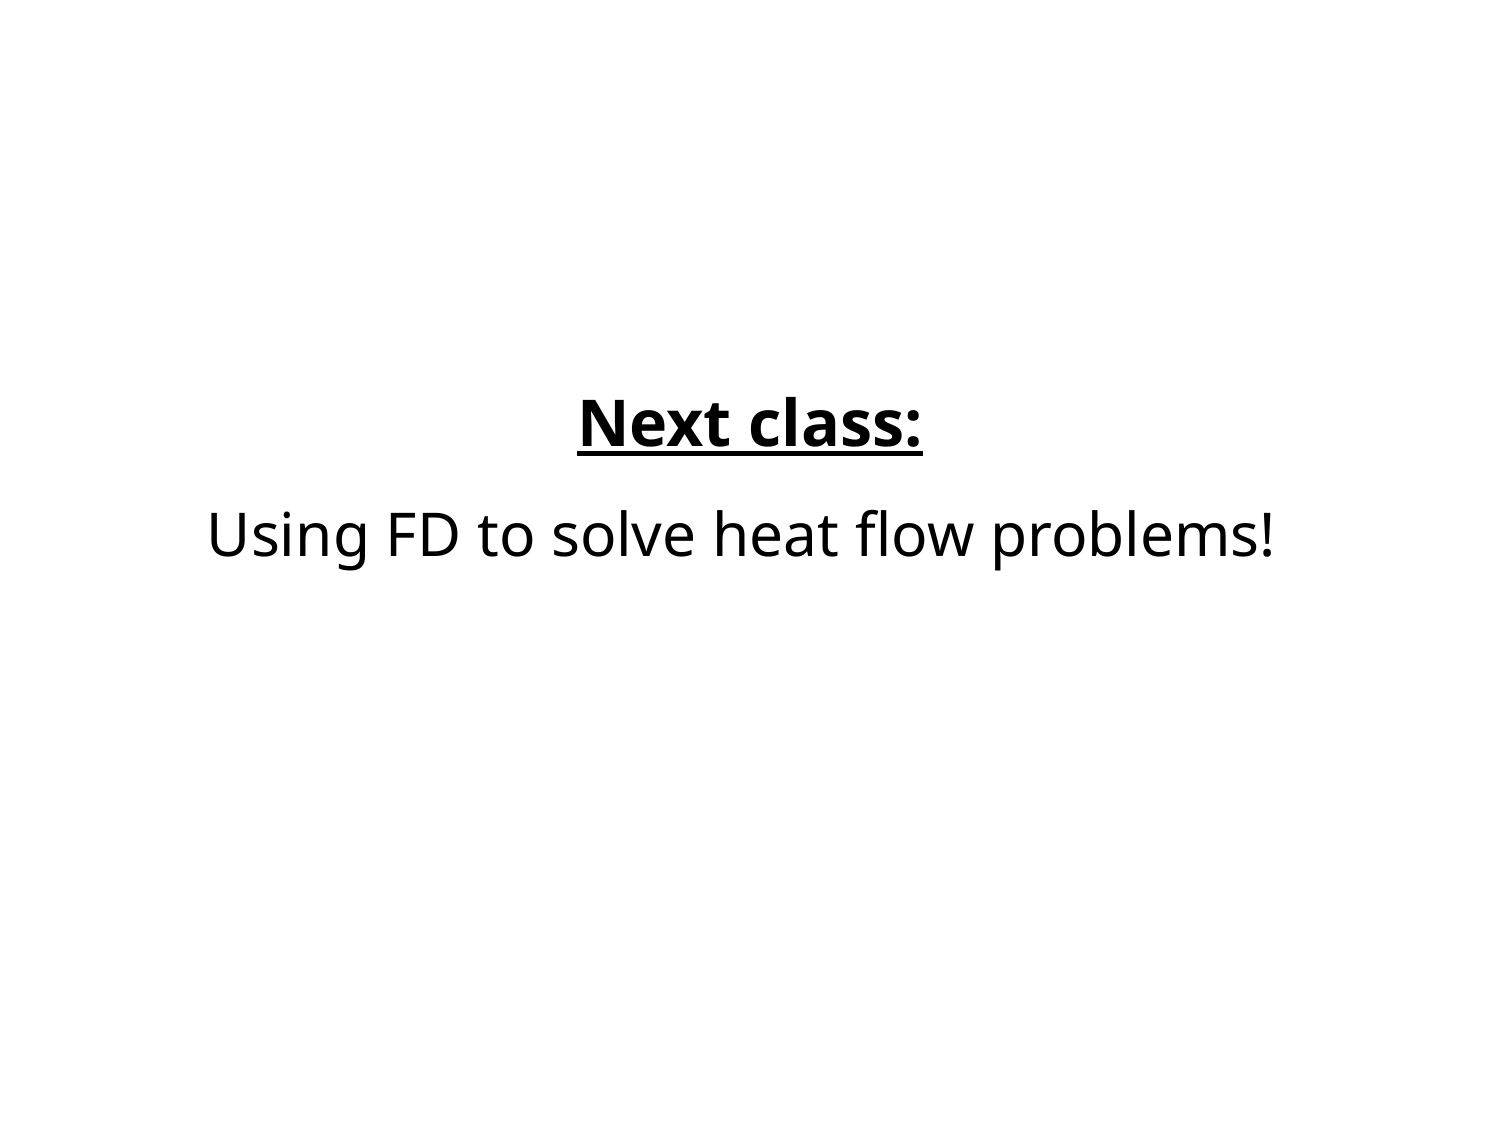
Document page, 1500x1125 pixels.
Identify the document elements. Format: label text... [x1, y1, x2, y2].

text_box Next class: Using FD to solve heat flow problems! [0, 374, 1500, 577]
